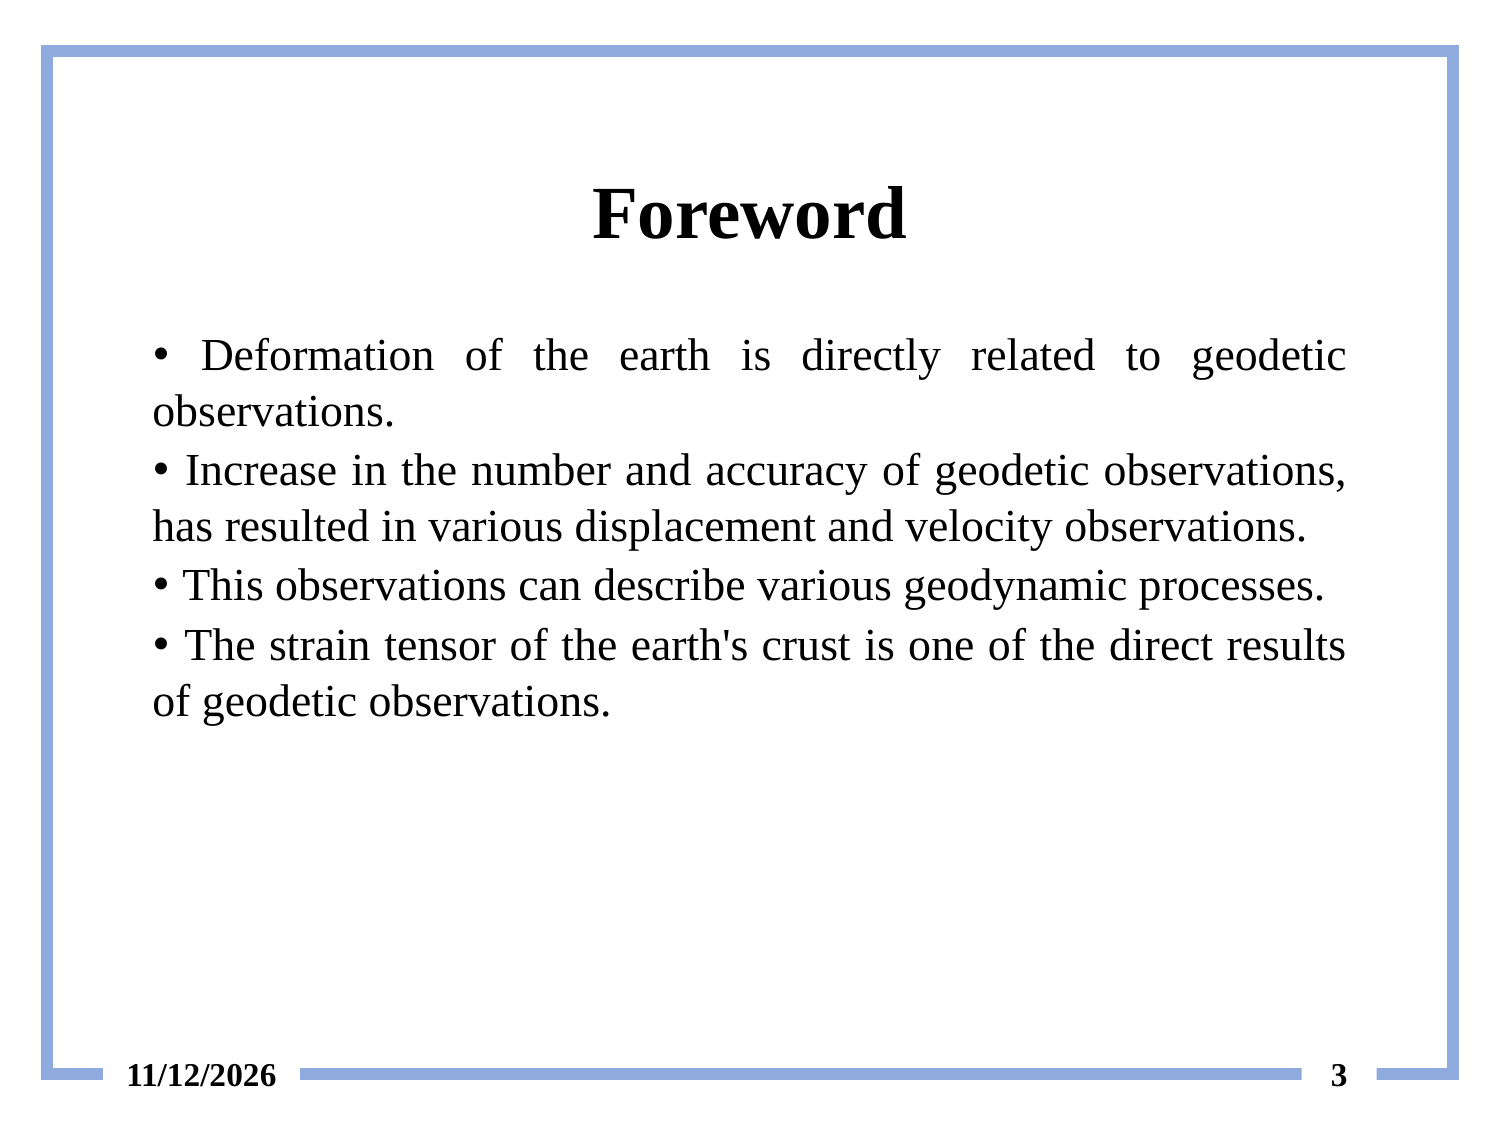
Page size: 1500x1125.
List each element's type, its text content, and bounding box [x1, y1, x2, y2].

title Foreword [111, 158, 1389, 263]
text_box [46, 50, 1454, 1075]
slide_number 3 [1301, 1042, 1377, 1103]
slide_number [103, 1042, 300, 1103]
text_box • Deformation of the earth is directly related to geodetic observations. • Increase in the number and accuracy of geodetic observations, has resulted in various displacement and velocity observations. • This observations can describe various geodynamic processes. • The strain tensor of the earth's crust is one of the direct results of geodetic observations. [137, 313, 1363, 733]
